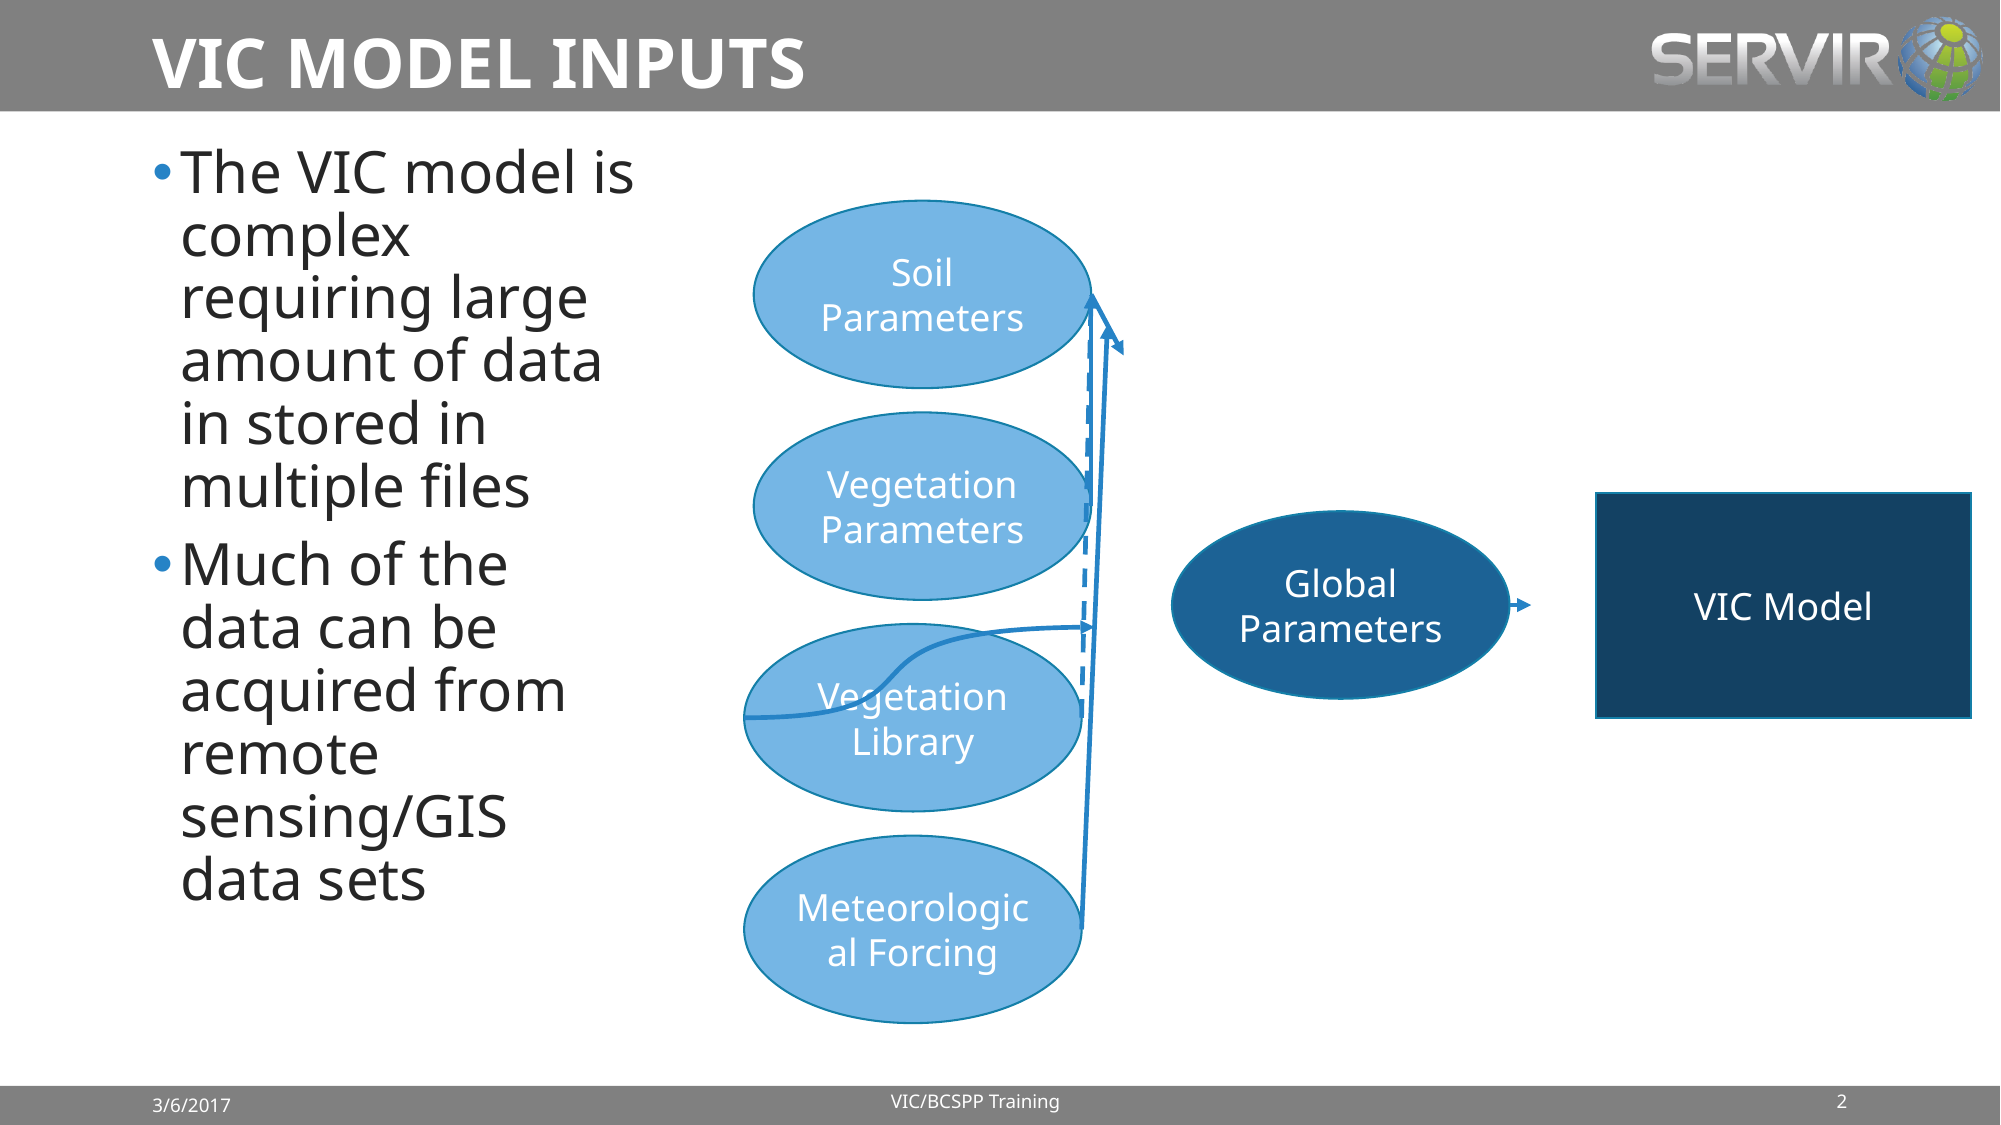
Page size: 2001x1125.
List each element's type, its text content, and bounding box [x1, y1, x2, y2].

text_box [744, 200, 1972, 1024]
slide_number 2 [1412, 1088, 1863, 1123]
title VIC MODEL INPUTS [137, 5, 1863, 112]
footer VIC/BCSPP Training [638, 1088, 1313, 1123]
list The VIC model is complex requiring large amount of data in stored in multiple files Much of the data can be acquired from remote sensing/GIS data sets [137, 135, 656, 1089]
picture [1863, 16, 1983, 101]
